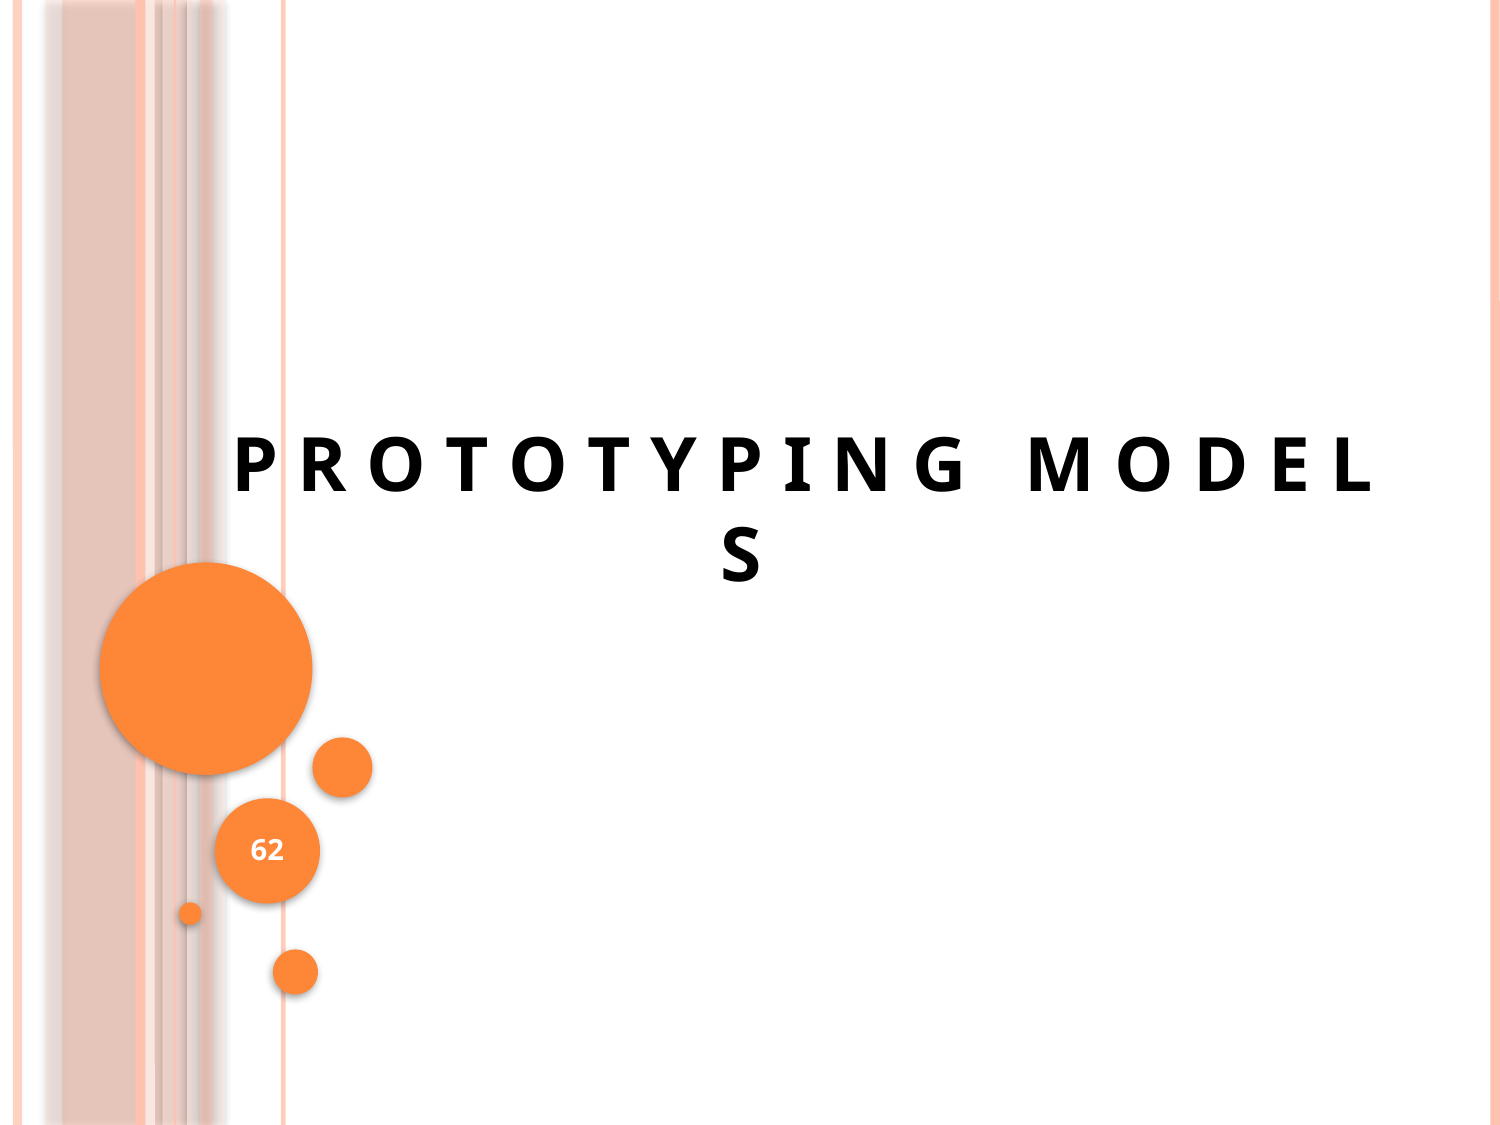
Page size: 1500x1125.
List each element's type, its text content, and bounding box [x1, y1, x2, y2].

slide_number 62 [217, 808, 318, 894]
title P R O T O T Y P I N G M O D E L S [187, 362, 1403, 604]
